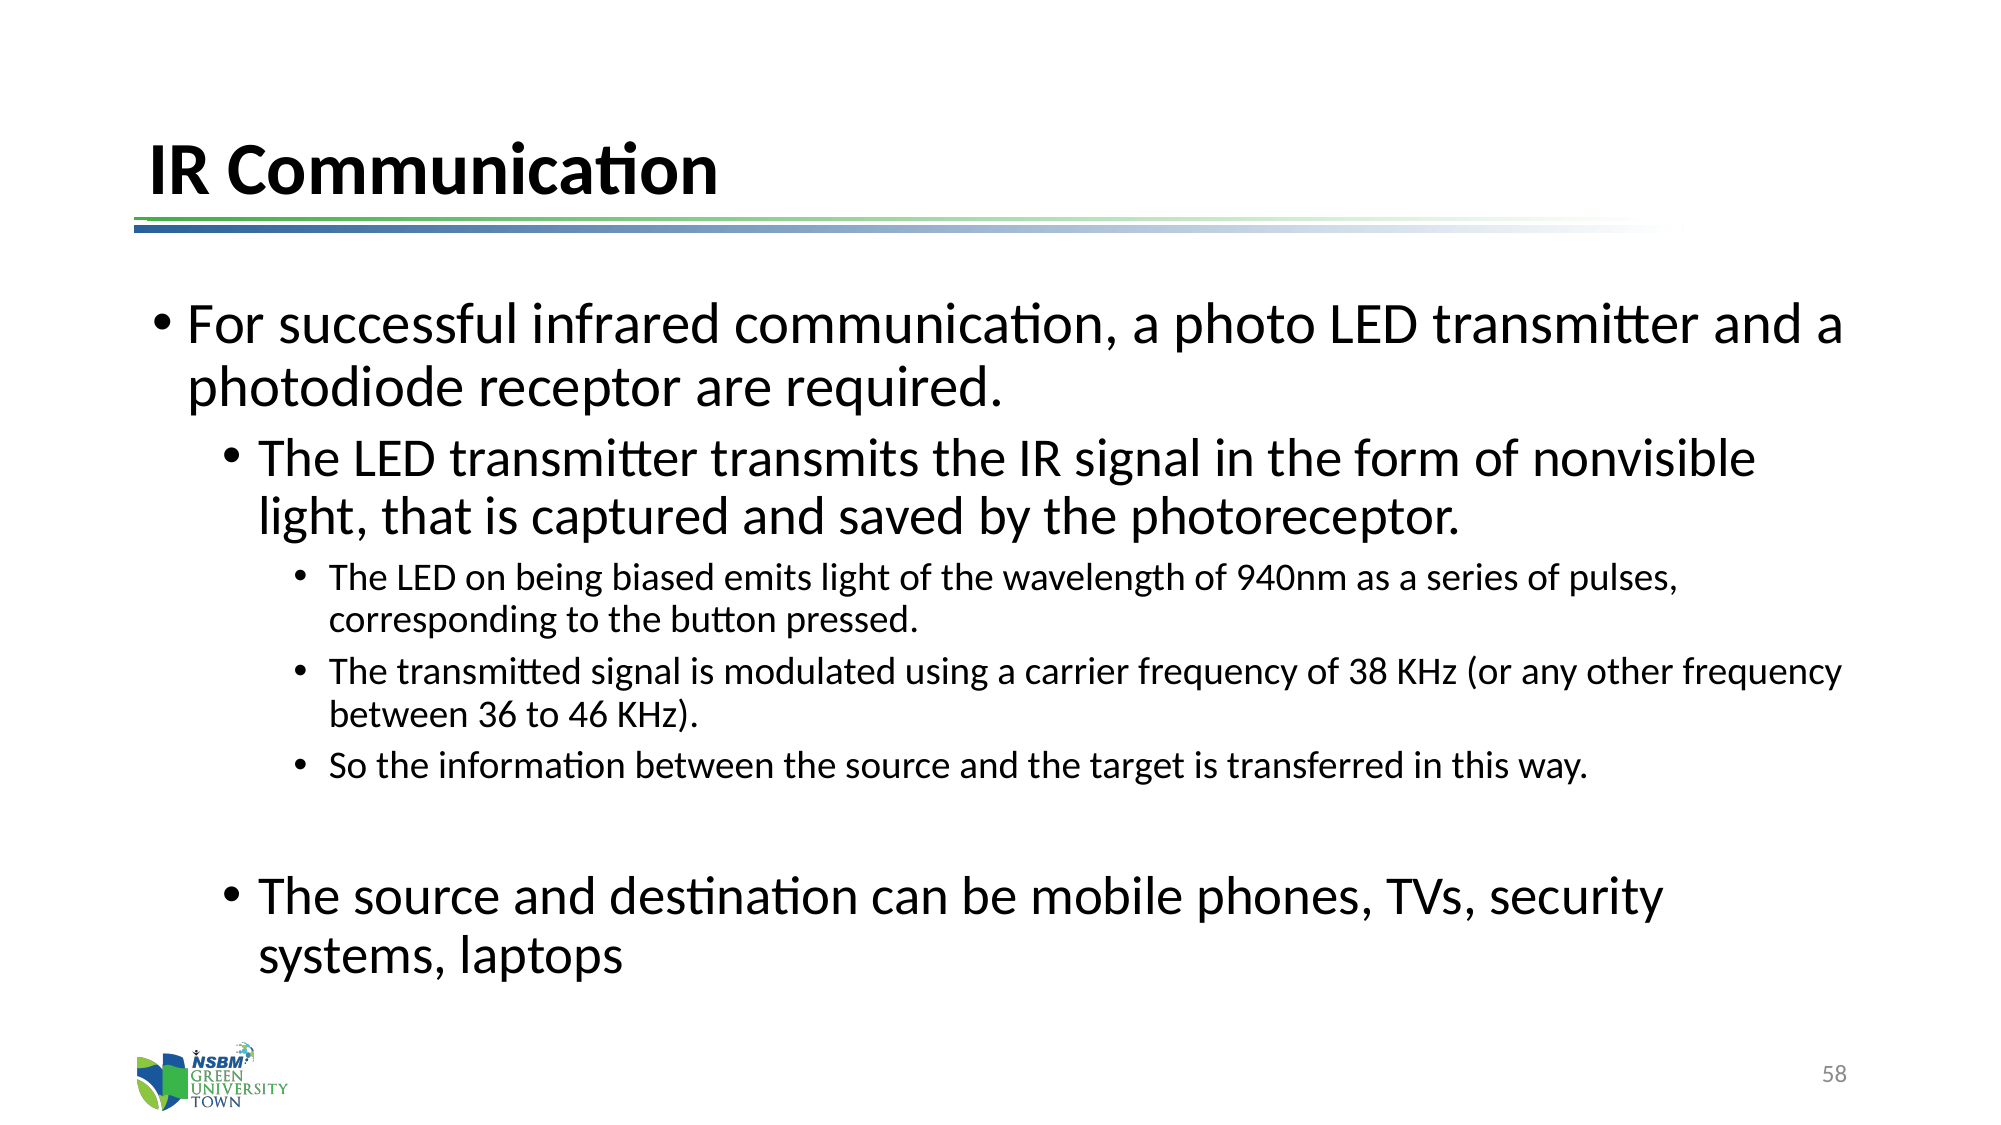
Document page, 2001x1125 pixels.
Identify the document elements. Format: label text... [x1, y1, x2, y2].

list For successful infrared communication, a photo LED transmitter and a photodiode receptor are required. The LED transmitter transmits the IR signal in the form of nonvisible light, that is captured and saved by the photoreceptor. The LED on being biased emits light of the wavelength of 940nm as a series of pulses, corresponding to the button pressed. The transmitted signal is modulated using a carrier frequency of 38 KHz (or any other frequency between 36 to 46 KHz). So the information between the source and the target is transferred in this way. The source and destination can be mobile phones, TVs, security systems, laptops [137, 285, 1863, 999]
slide_number 58 [1412, 1042, 1863, 1103]
picture [137, 1042, 288, 1111]
title IR Communication [133, 85, 1859, 256]
